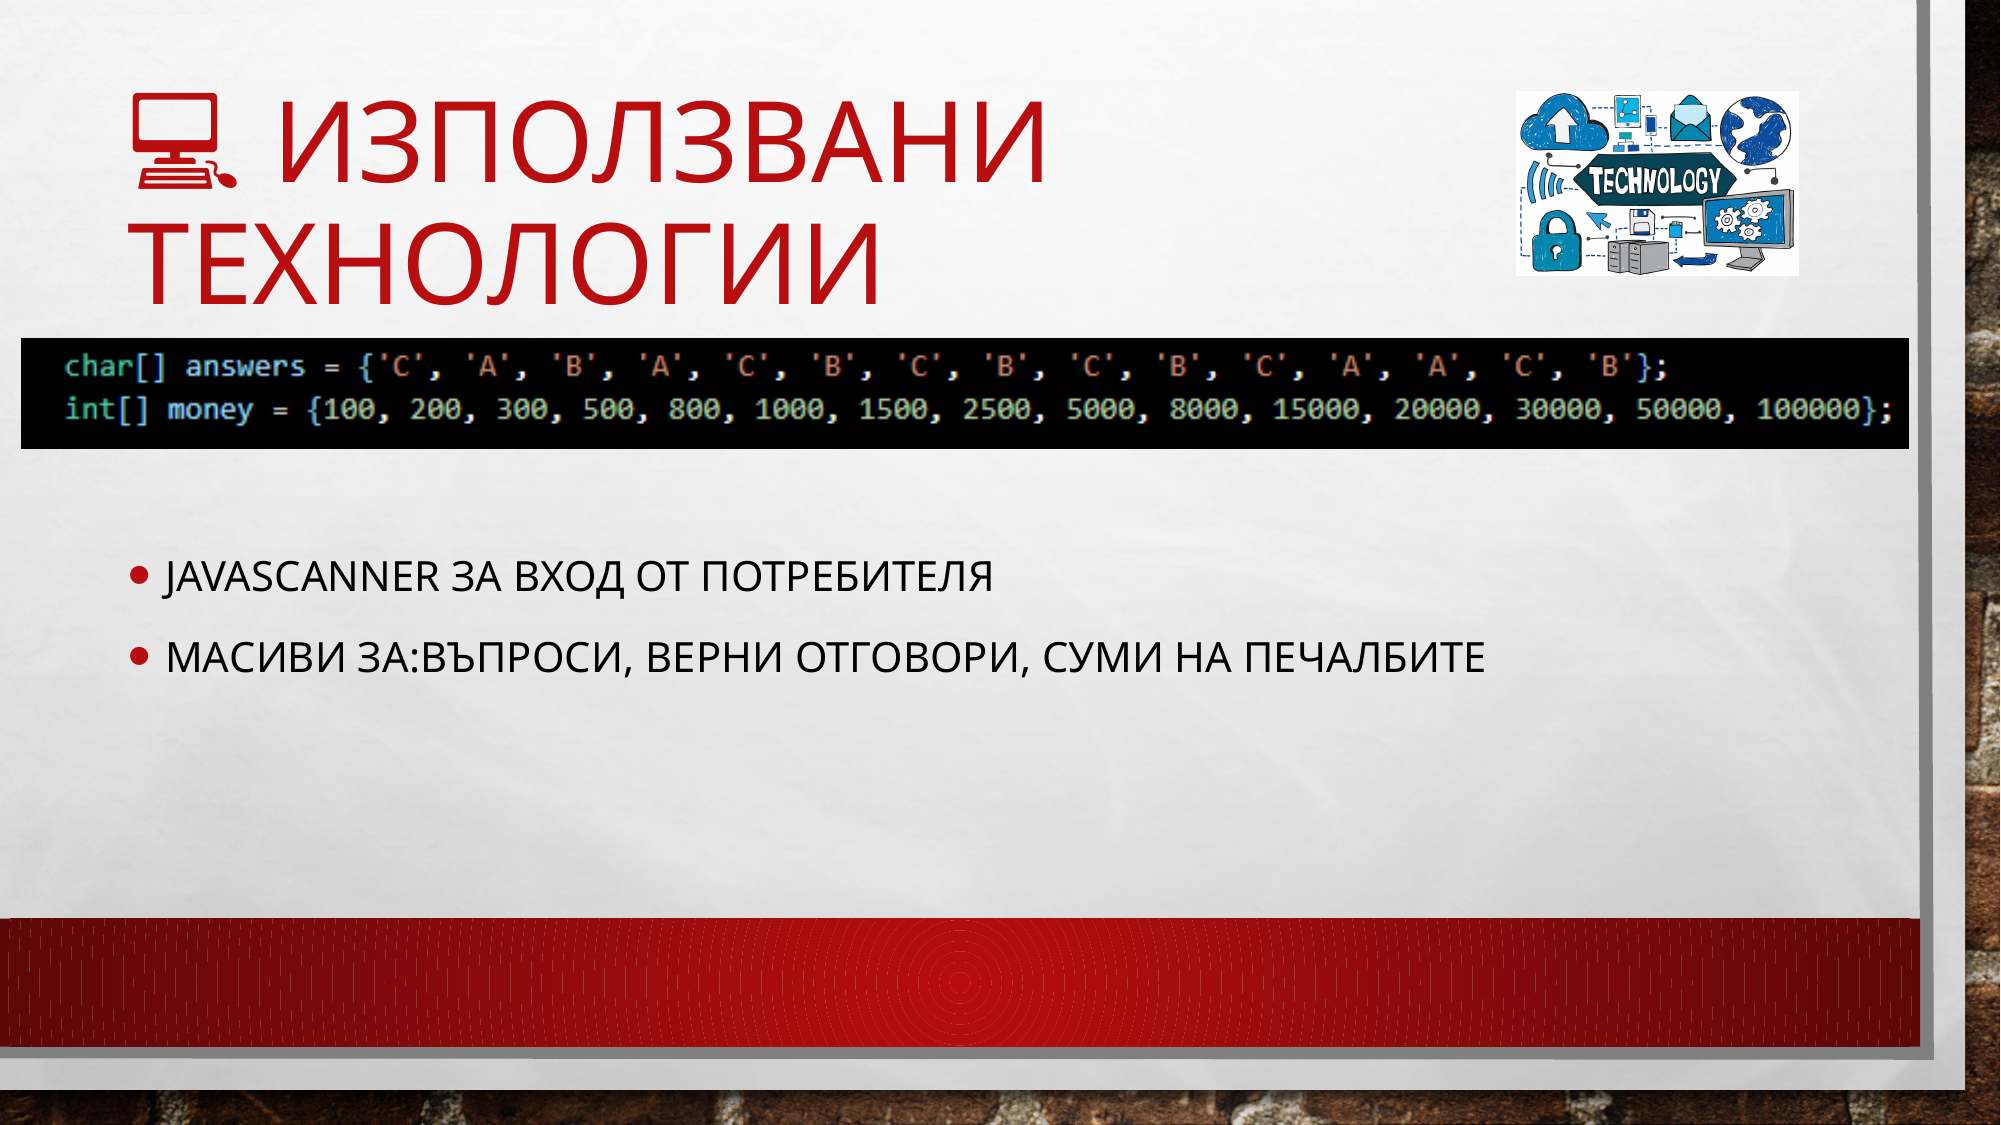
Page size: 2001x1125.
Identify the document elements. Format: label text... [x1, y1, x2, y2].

picture [1515, 91, 1799, 277]
picture [0, 0, 2000, 1125]
picture [21, 338, 1909, 449]
title 💻 Използвани технологии [112, 112, 1818, 302]
list JavaScanner за вход от потребителя Масиви за:въпроси, верни отговори, суми на печалбите [112, 449, 1818, 882]
